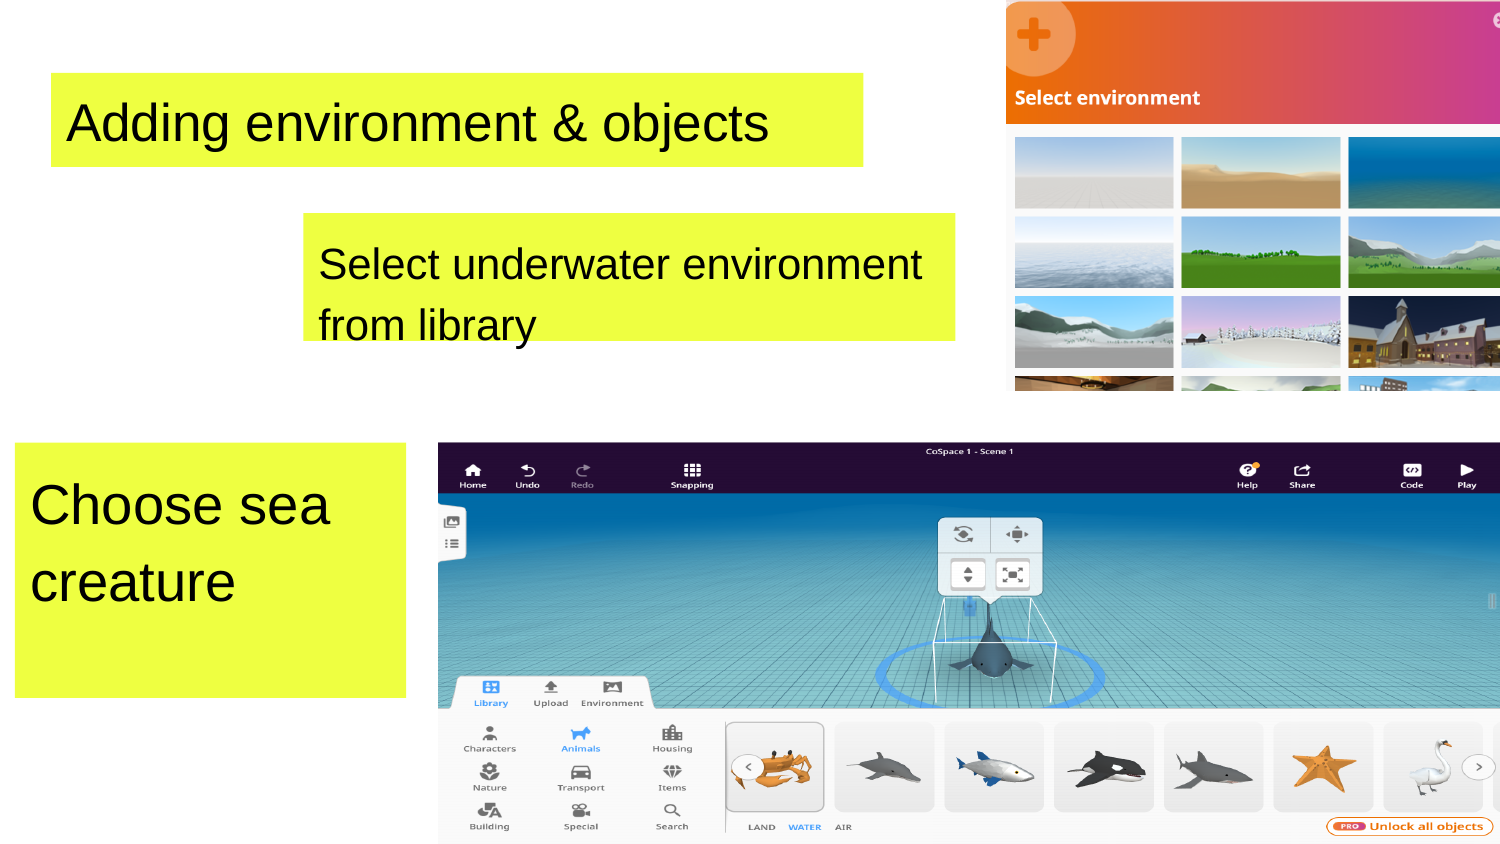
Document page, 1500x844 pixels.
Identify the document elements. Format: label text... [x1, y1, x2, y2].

text_box Choose sea creature [14, 442, 407, 698]
picture [438, 442, 1500, 844]
title Adding environment & objects [51, 72, 864, 167]
list Select underwater environment from library [303, 213, 956, 341]
picture [1005, 0, 1500, 391]
